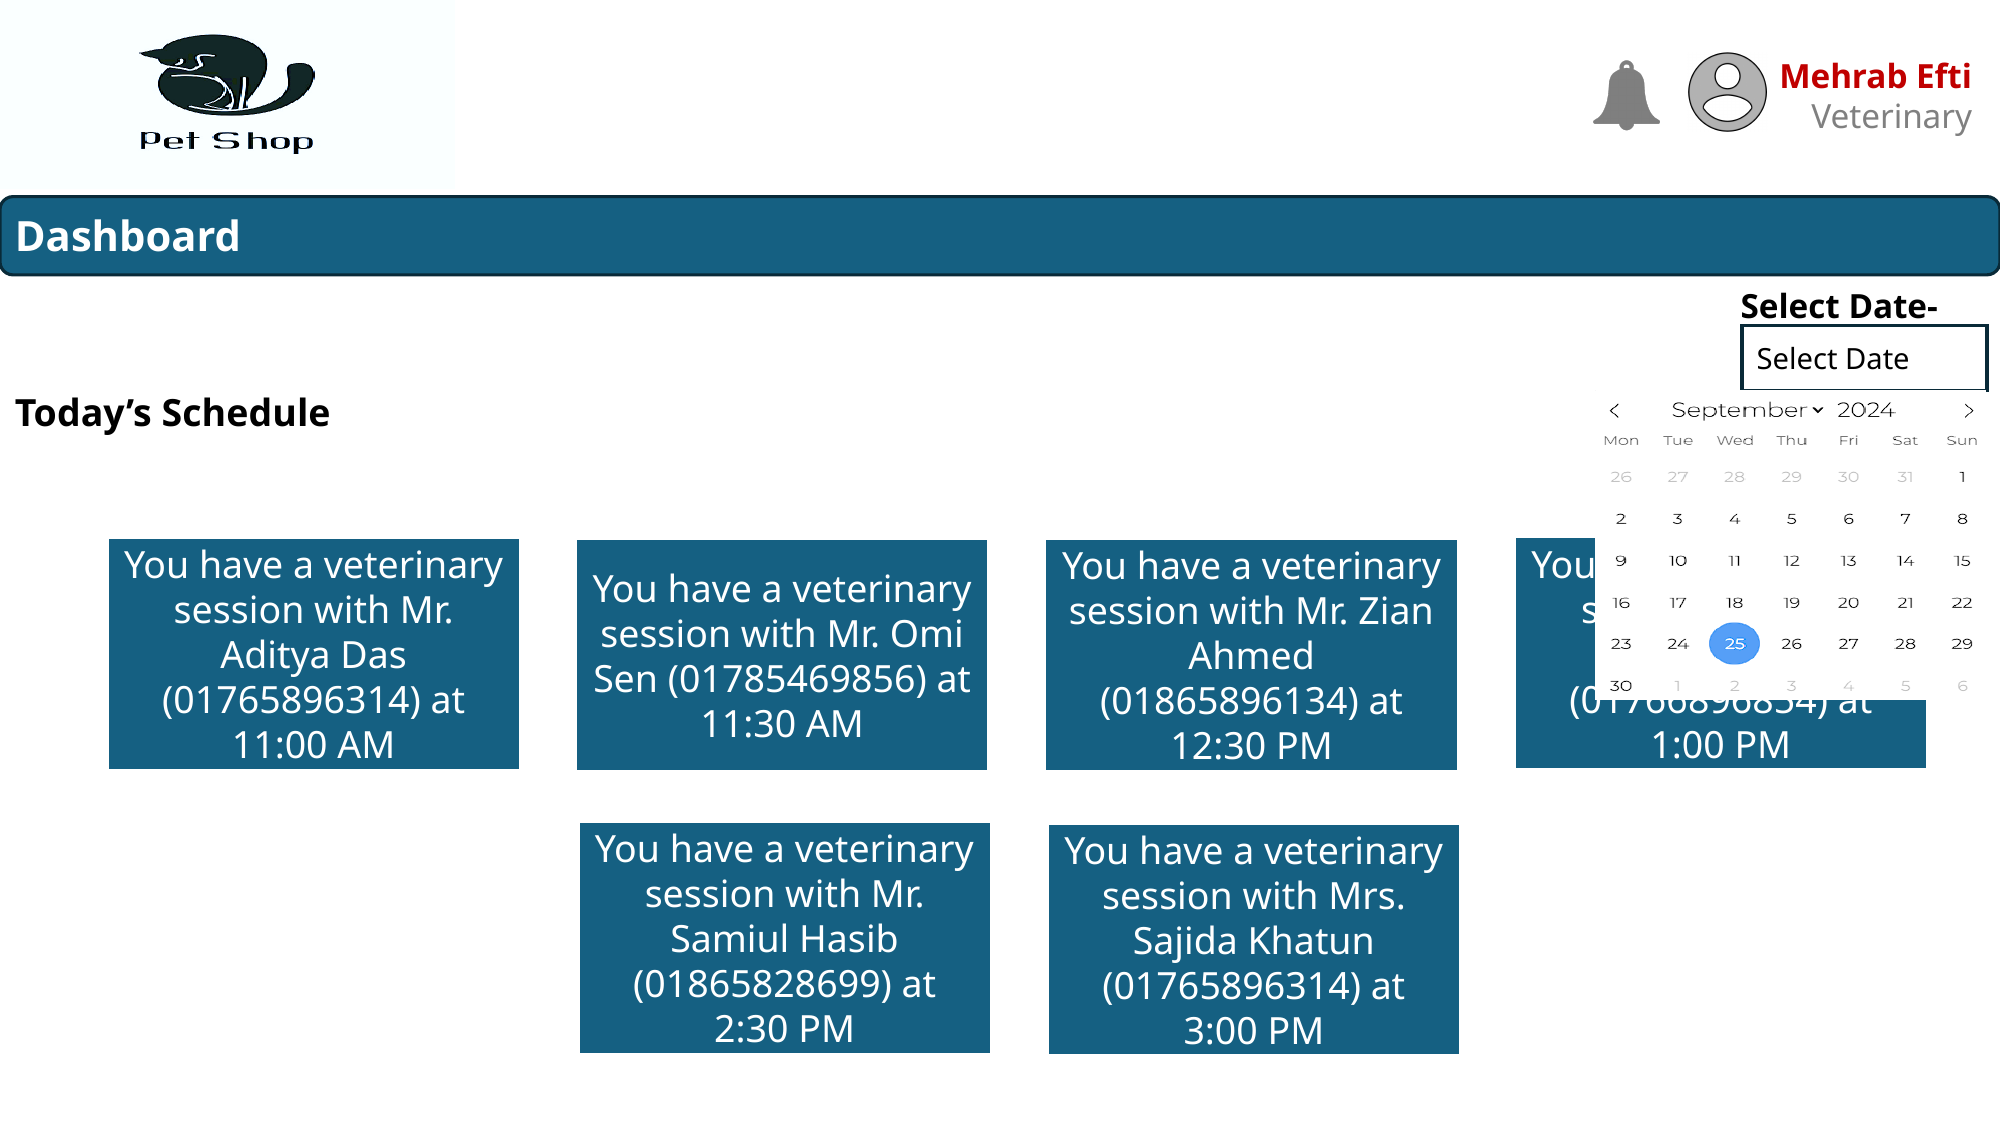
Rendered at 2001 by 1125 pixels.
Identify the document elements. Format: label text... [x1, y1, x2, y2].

text_box Mehrab Efti Veterinary [1301, 48, 1988, 143]
text_box Select Date- [1725, 277, 1983, 333]
text_box You have a veterinary session with Mr. Samiul Hasib (01865828699) at 2:30 PM [575, 819, 994, 1057]
text_box You have a veterinary session with Mr. Nobin Saha (01766896854) at 1:00 PM [1512, 534, 1930, 772]
text_box You have a veterinary session with Mr. Zian Ahmed (01865896134) at 12:30 PM [1042, 536, 1461, 774]
text_box You have a veterinary session with Mr. Aditya Das (01765896314) at 11:00 AM [104, 535, 523, 773]
text_box You have a veterinary session with Mrs. Sajida Khatun (01765896314) at 3:00 PM [1045, 820, 1463, 1058]
picture [1686, 51, 1768, 133]
text_box Dashboard [0, 202, 968, 267]
text_box [0, 195, 2000, 277]
text_box Today’s Schedule [0, 381, 357, 441]
picture [0, 0, 456, 189]
text_box You have a veterinary session with Mr. Omi Sen (01785469856) at 11:30 AM [573, 536, 992, 774]
picture [1594, 390, 1986, 701]
text_box Select Date [1740, 324, 1989, 392]
picture [1580, 49, 1673, 142]
